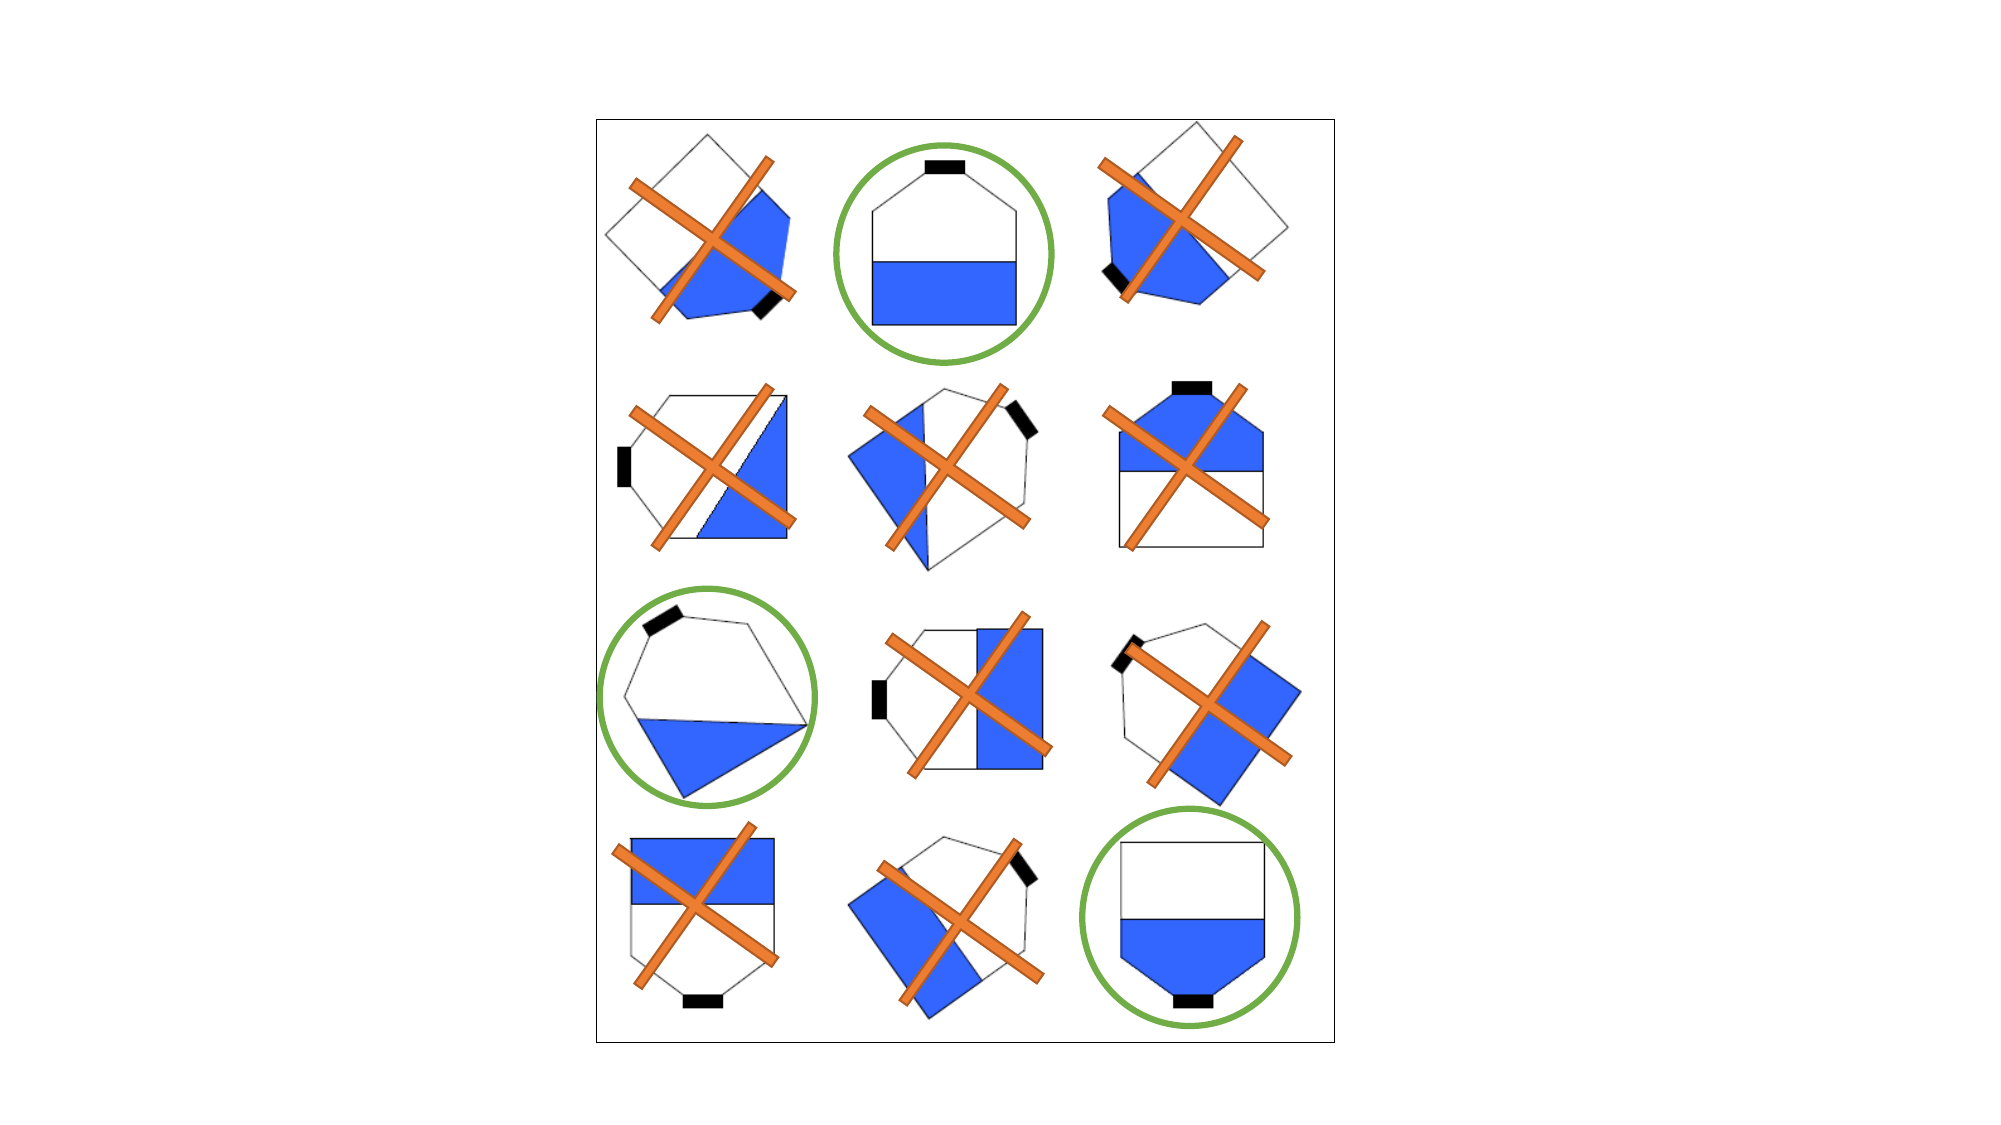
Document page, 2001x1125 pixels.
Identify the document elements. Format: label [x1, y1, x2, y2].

picture [596, 119, 1335, 1043]
